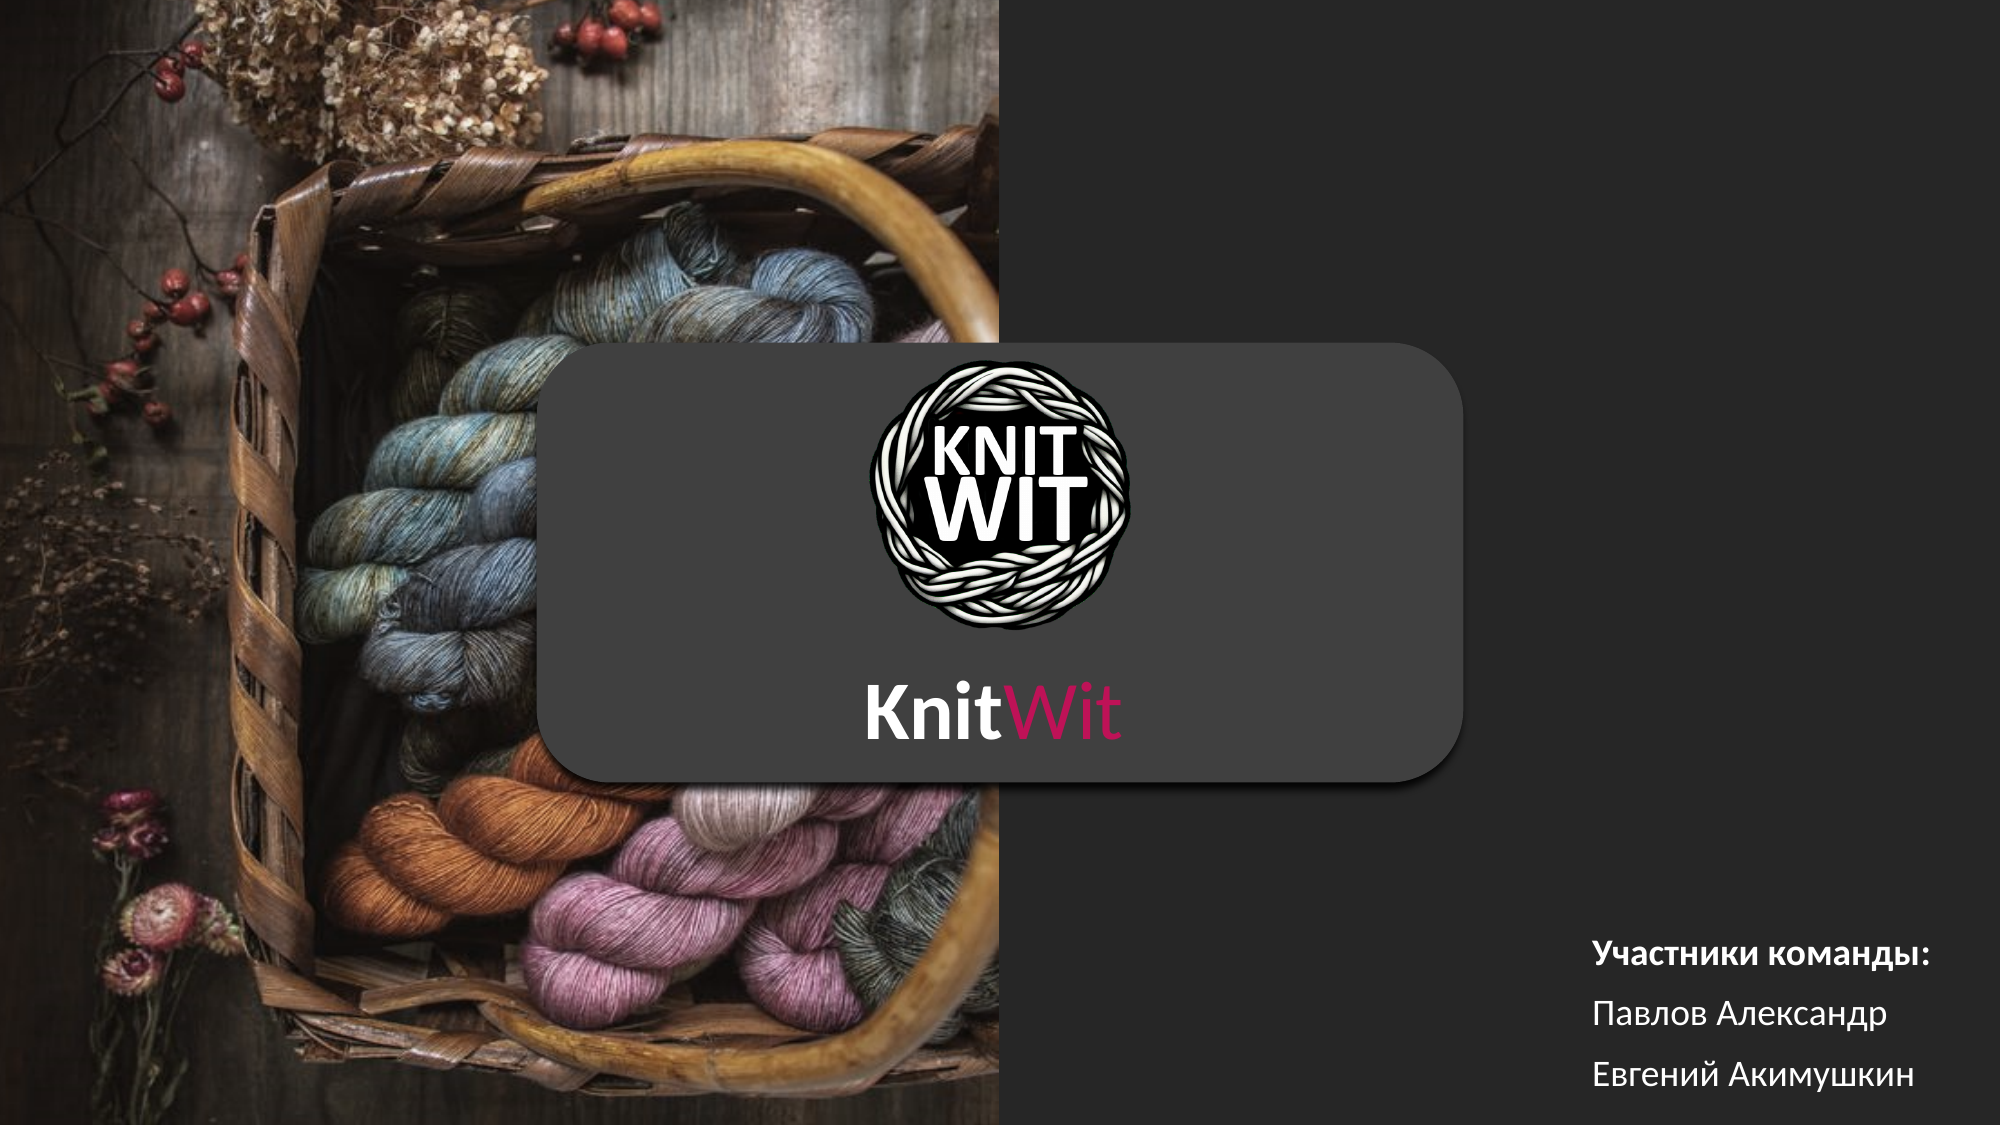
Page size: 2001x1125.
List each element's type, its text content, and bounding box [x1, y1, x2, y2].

text_box [1001, 341, 1465, 784]
text_box Участники команды: [1577, 920, 1956, 981]
text_box KnitWit [1001, 648, 1151, 764]
text_box Павлов Александр [1577, 981, 1918, 1041]
text_box Евгений Акимушкин [1577, 1041, 1942, 1102]
picture [0, 0, 1131, 1125]
